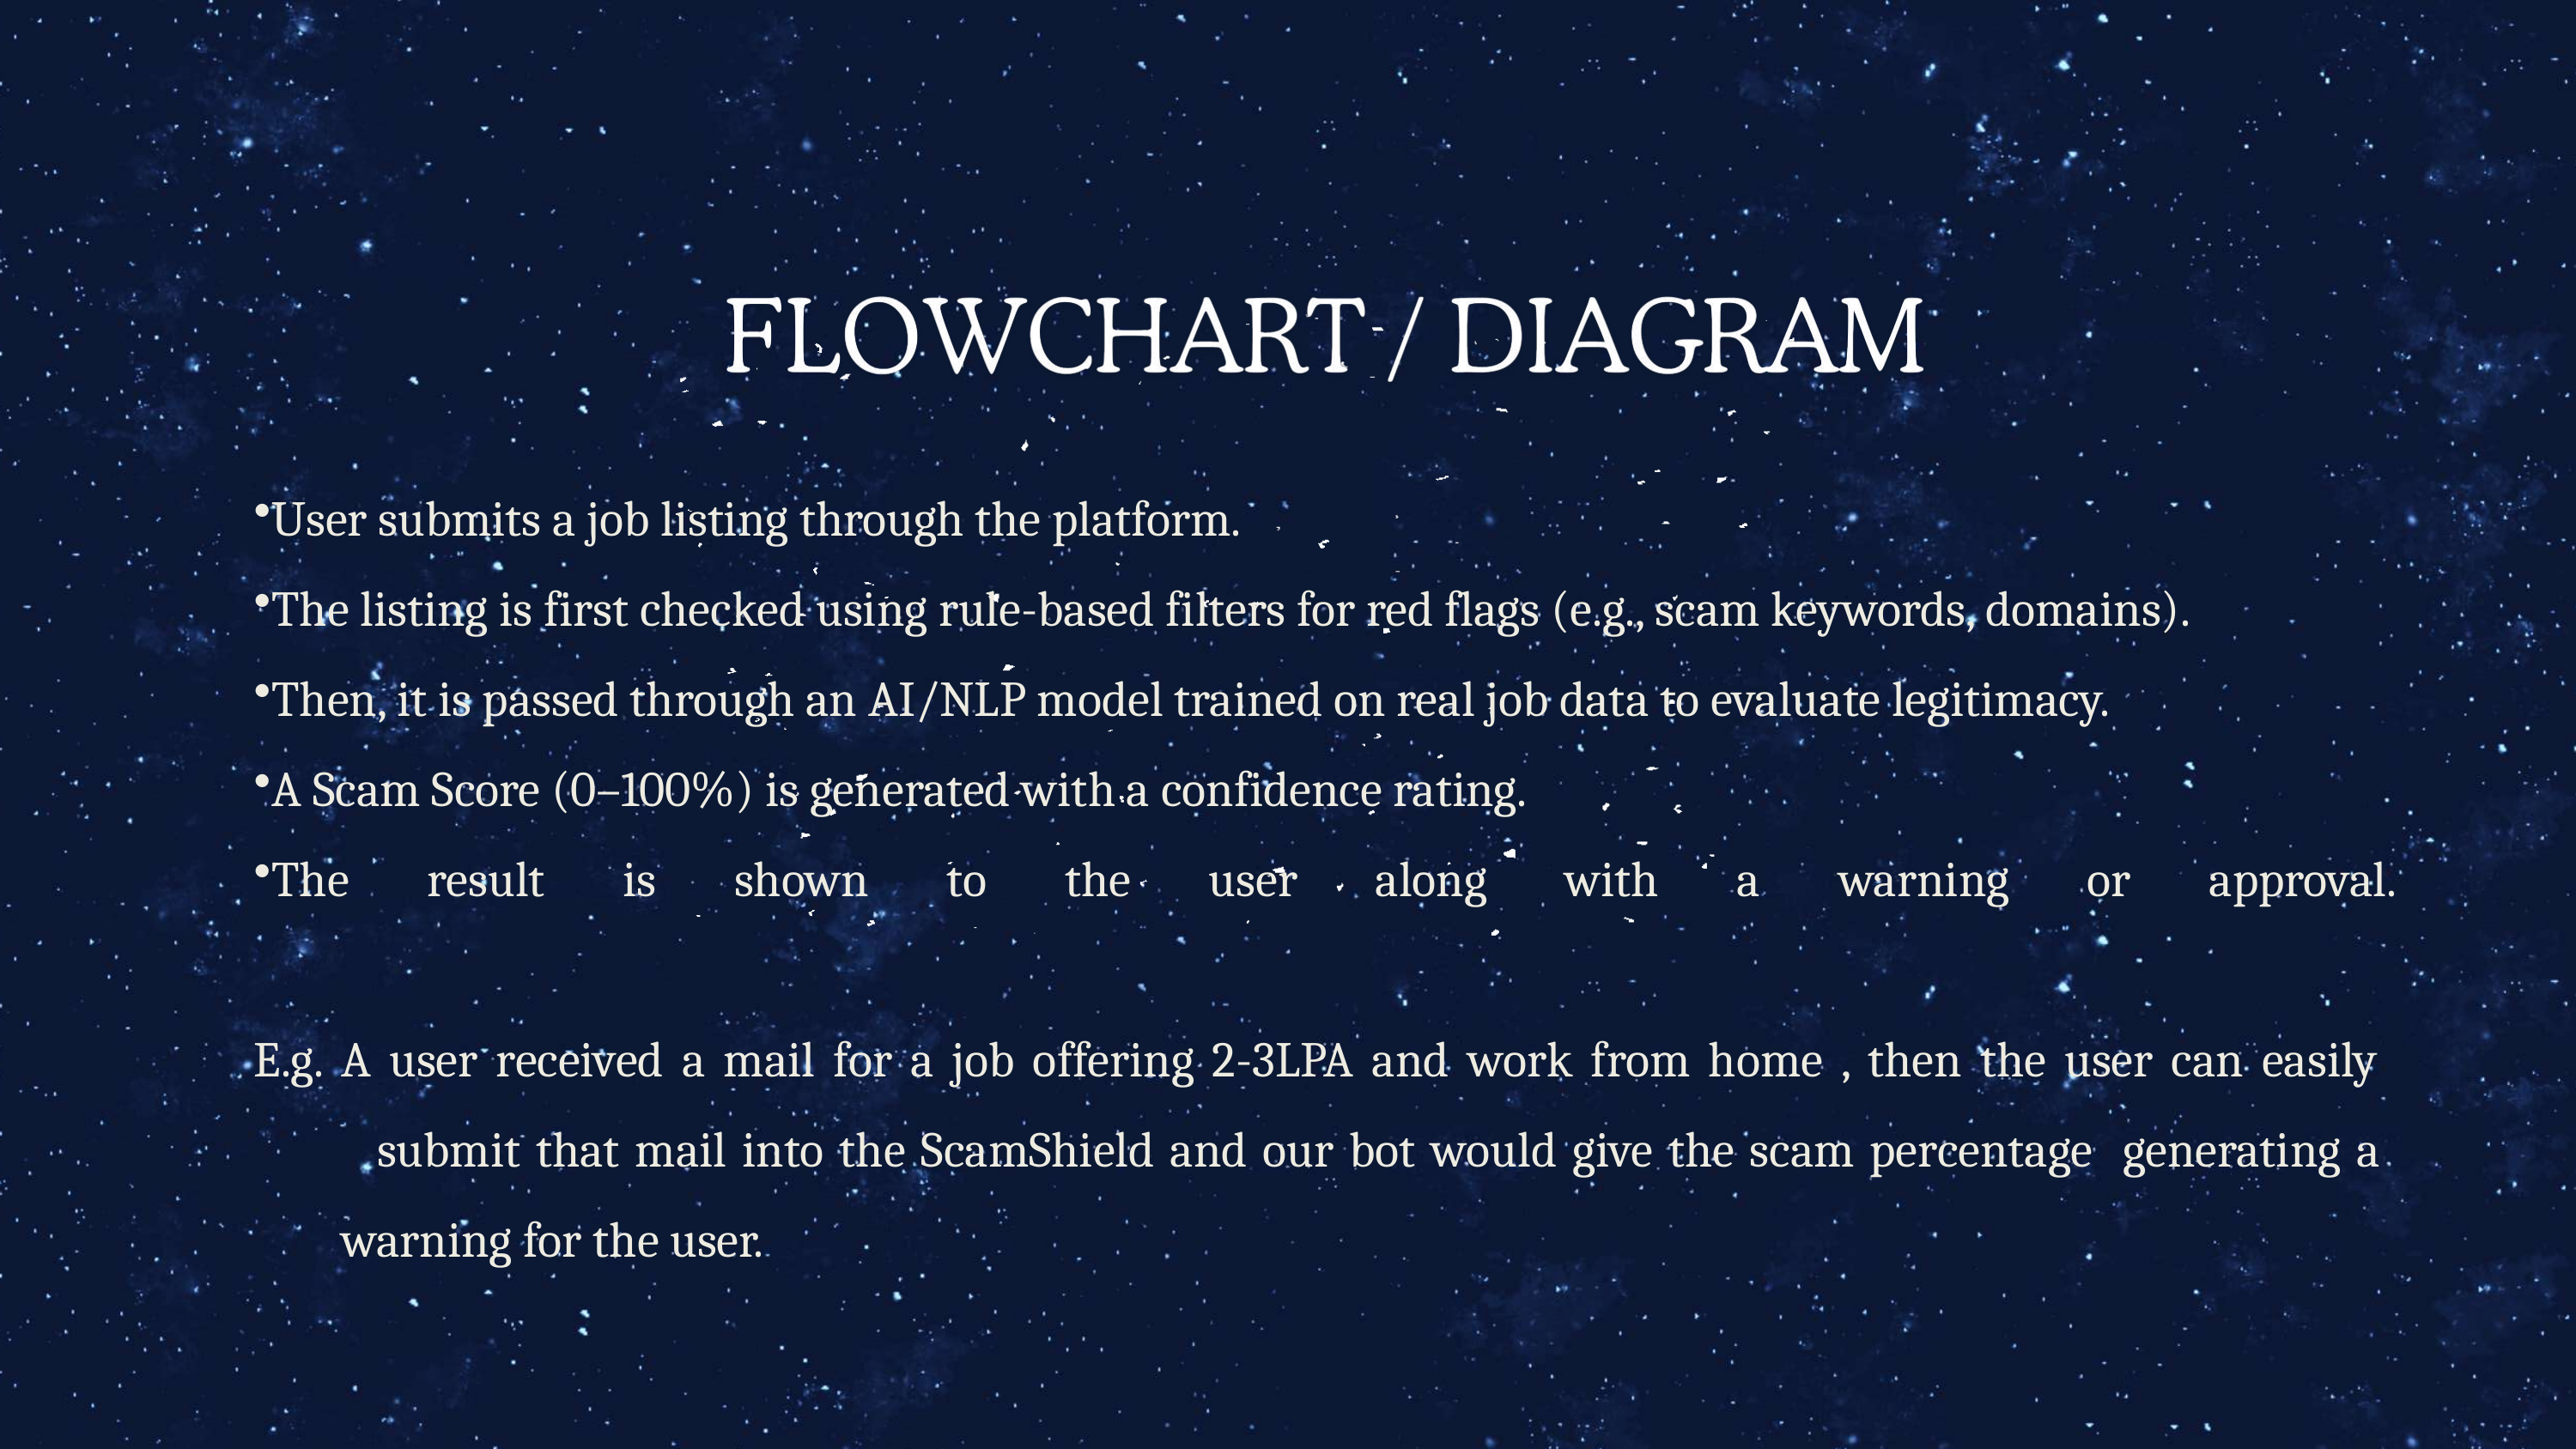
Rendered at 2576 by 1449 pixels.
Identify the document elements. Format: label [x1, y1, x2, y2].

text_box [0, 0, 2576, 1449]
